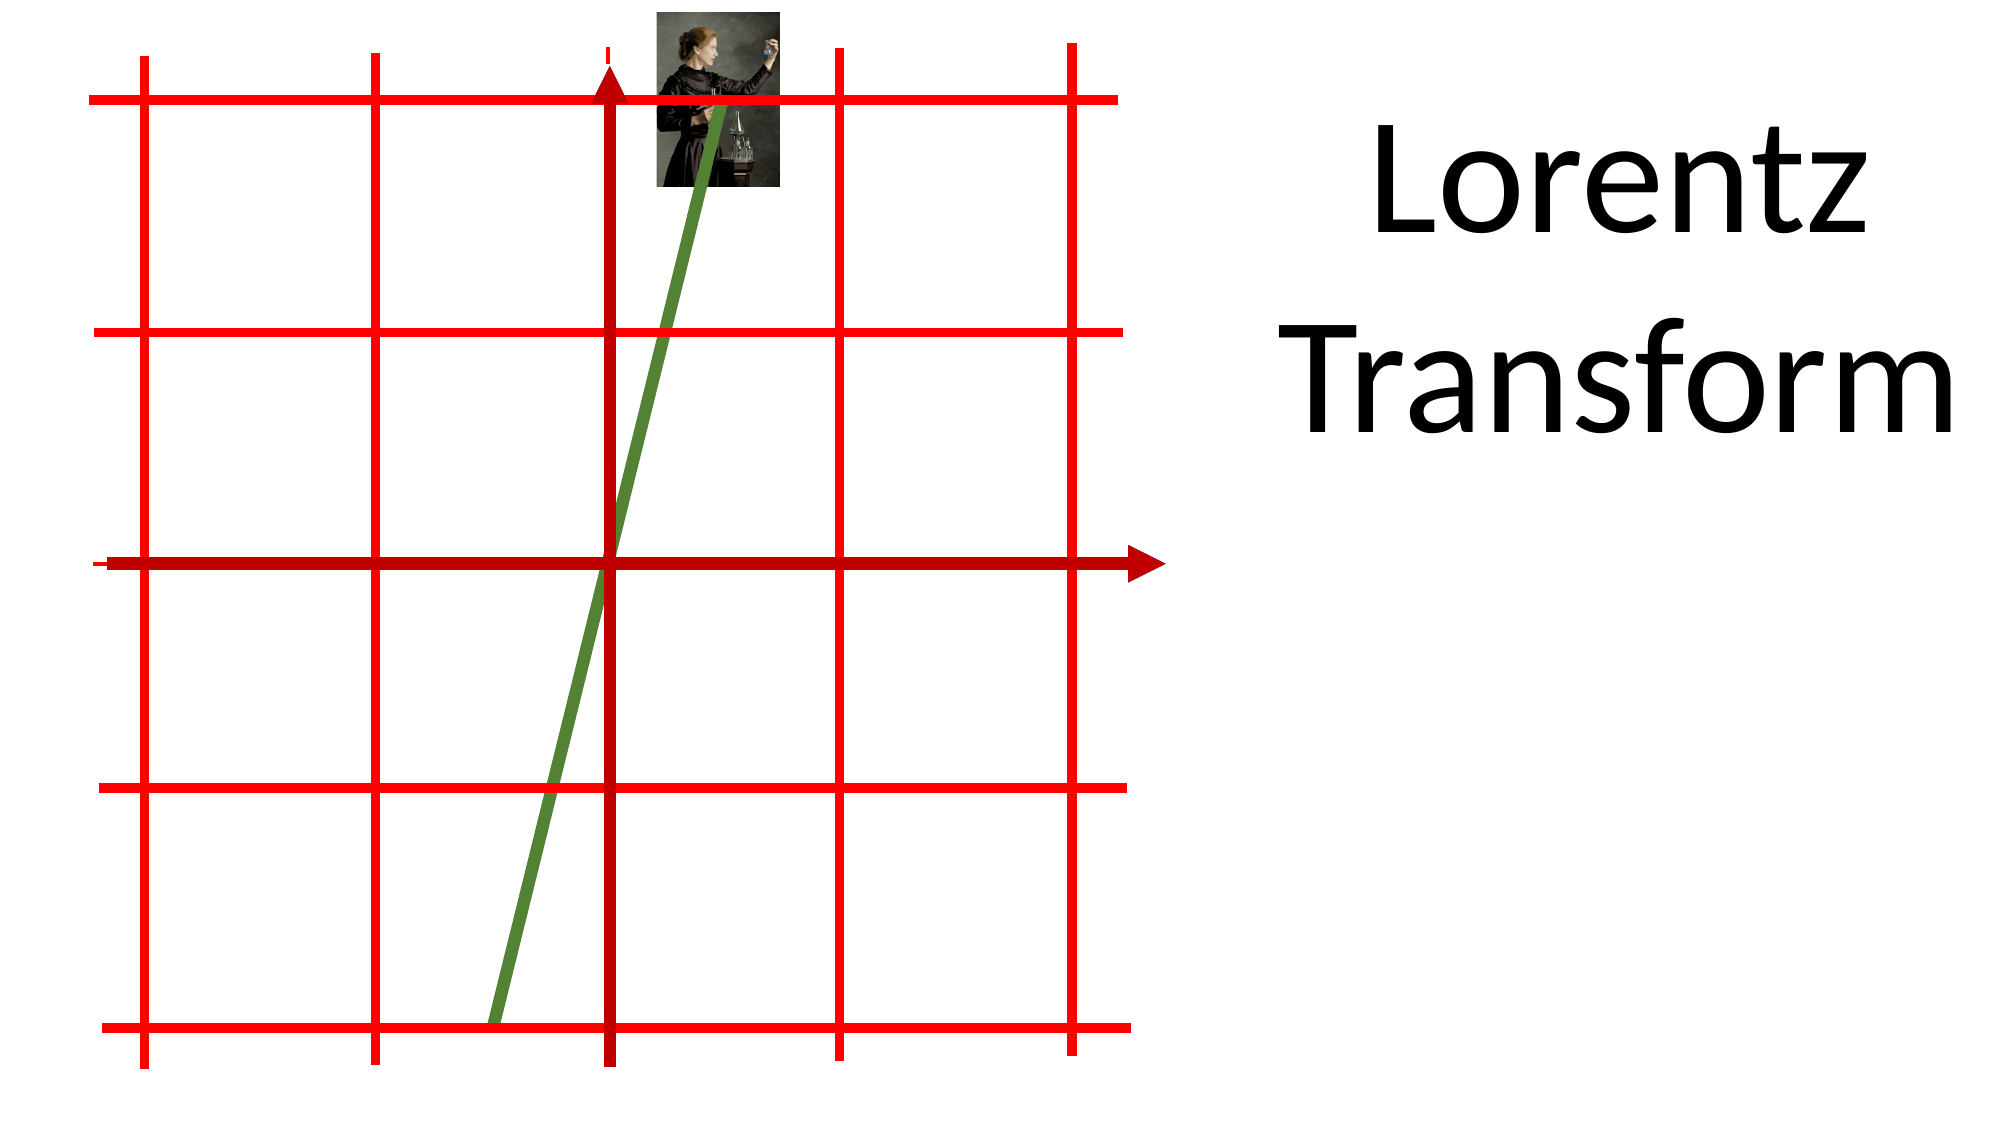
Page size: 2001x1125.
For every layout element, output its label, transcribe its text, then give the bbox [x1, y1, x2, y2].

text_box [608, 564, 612, 1070]
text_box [88, 42, 603, 1070]
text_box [617, 564, 1166, 1070]
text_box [609, 42, 1166, 563]
text_box Lorentz Transform [1296, 84, 1944, 448]
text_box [145, 564, 607, 1070]
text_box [604, 42, 608, 563]
picture [656, 12, 781, 42]
